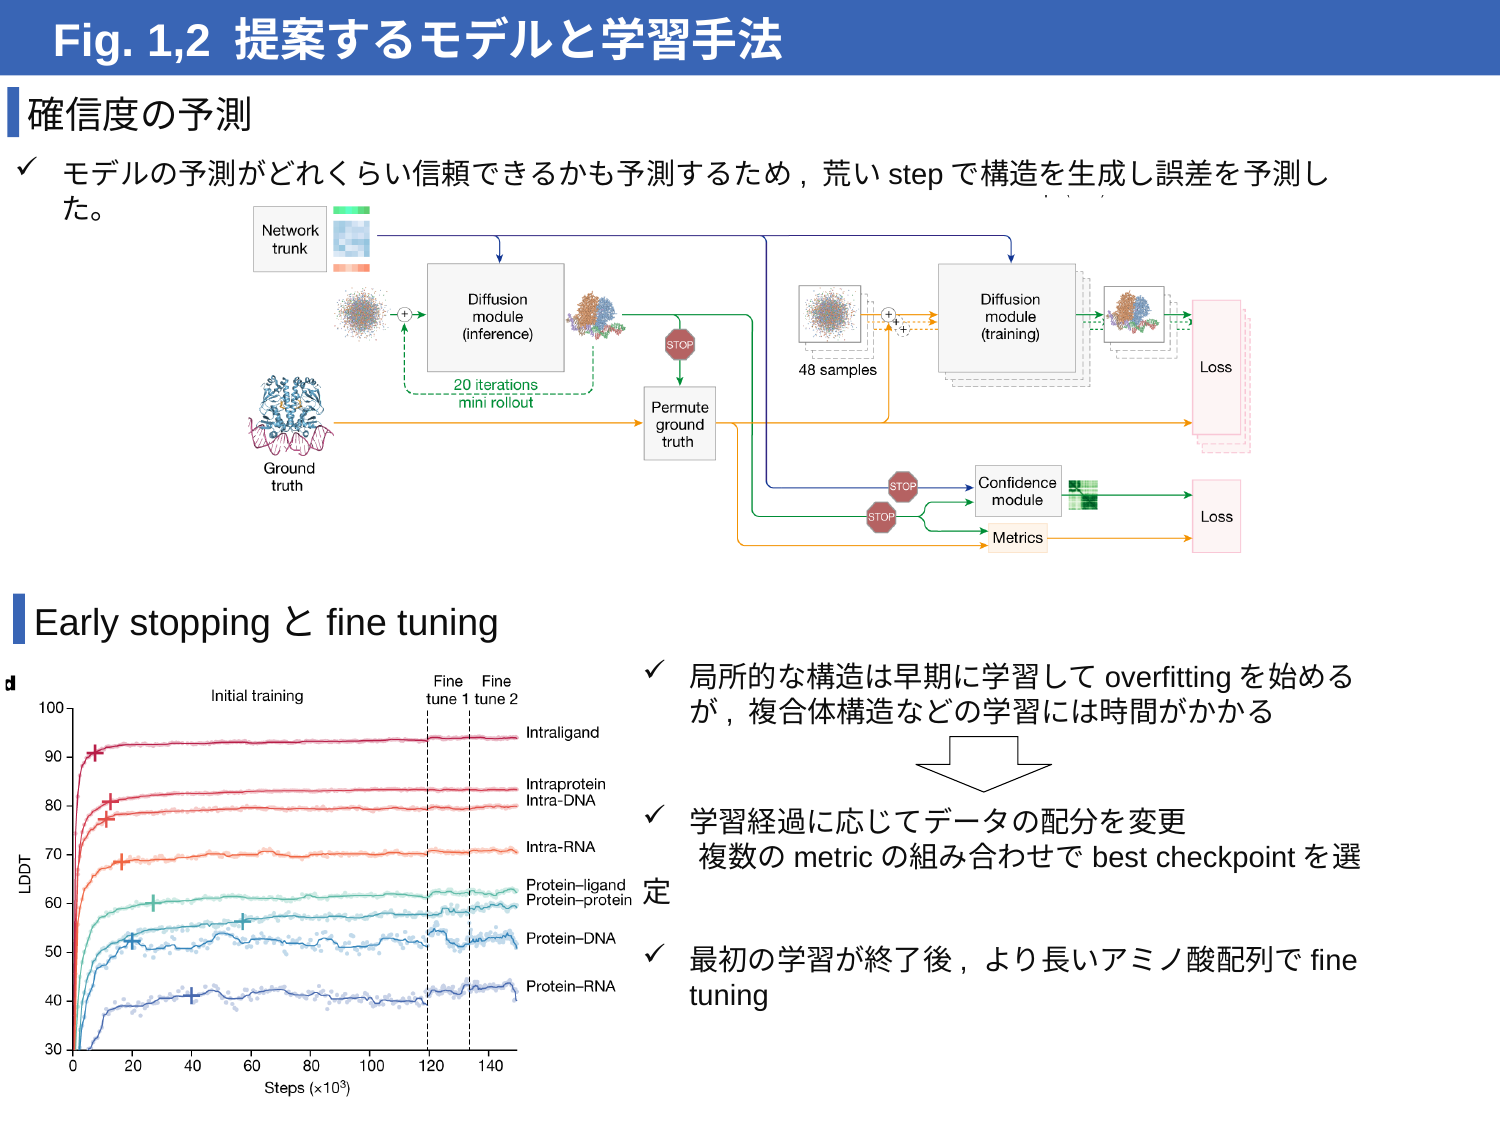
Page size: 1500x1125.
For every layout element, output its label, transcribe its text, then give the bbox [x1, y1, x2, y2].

text_box Early stoppingとfine tuning [19, 590, 895, 650]
text_box 局所的な構造は早期に学習してoverfittingを始めるが, 複合体構造などの学習には時間がかかる [627, 650, 1405, 736]
text_box 最初の学習が終了後, より長いアミノ酸配列でfine tuning [641, 934, 1448, 1019]
picture [242, 195, 1258, 553]
text_box [6, 86, 20, 138]
text_box [12, 593, 26, 645]
text_box [915, 735, 1053, 794]
text_box Fig. 1,2 提案するモデルと学習手法 [0, 0, 1500, 76]
picture [5, 654, 641, 1105]
text_box 学習経過に応じてデータの配分を変更 複数のmetricの組み合わせでbest checkpointを選定 [641, 795, 1405, 916]
text_box モデルの予測がどれくらい信頼できるかも予測するため, 荒いstepで構造を生成し誤差を予測した。 [0, 147, 1375, 233]
text_box 確信度の予測 [13, 83, 1464, 144]
